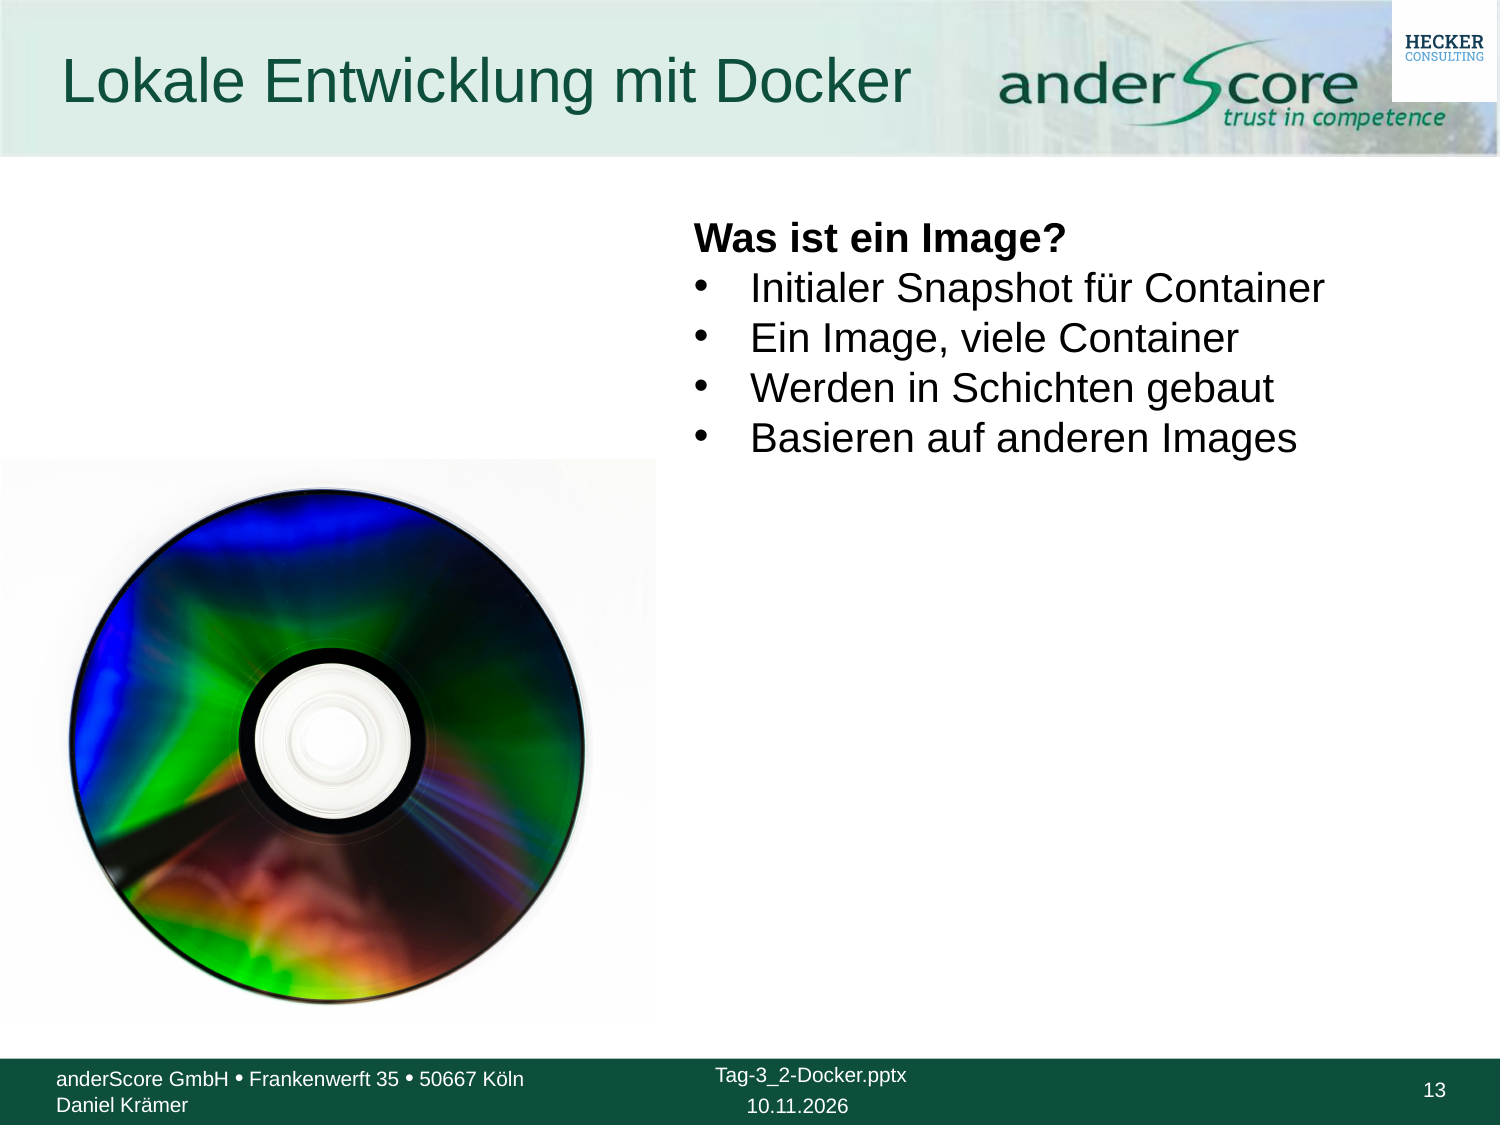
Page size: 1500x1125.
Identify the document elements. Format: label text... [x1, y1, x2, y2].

text_box Was ist ein Image? Initialer Snapshot für Container Ein Image, viele Container Werden in Schichten gebaut Basieren auf anderen Images [679, 202, 1477, 468]
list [1, 459, 656, 1024]
picture [0, 0, 1500, 157]
title Lokale Entwicklung mit Docker [46, 24, 959, 141]
